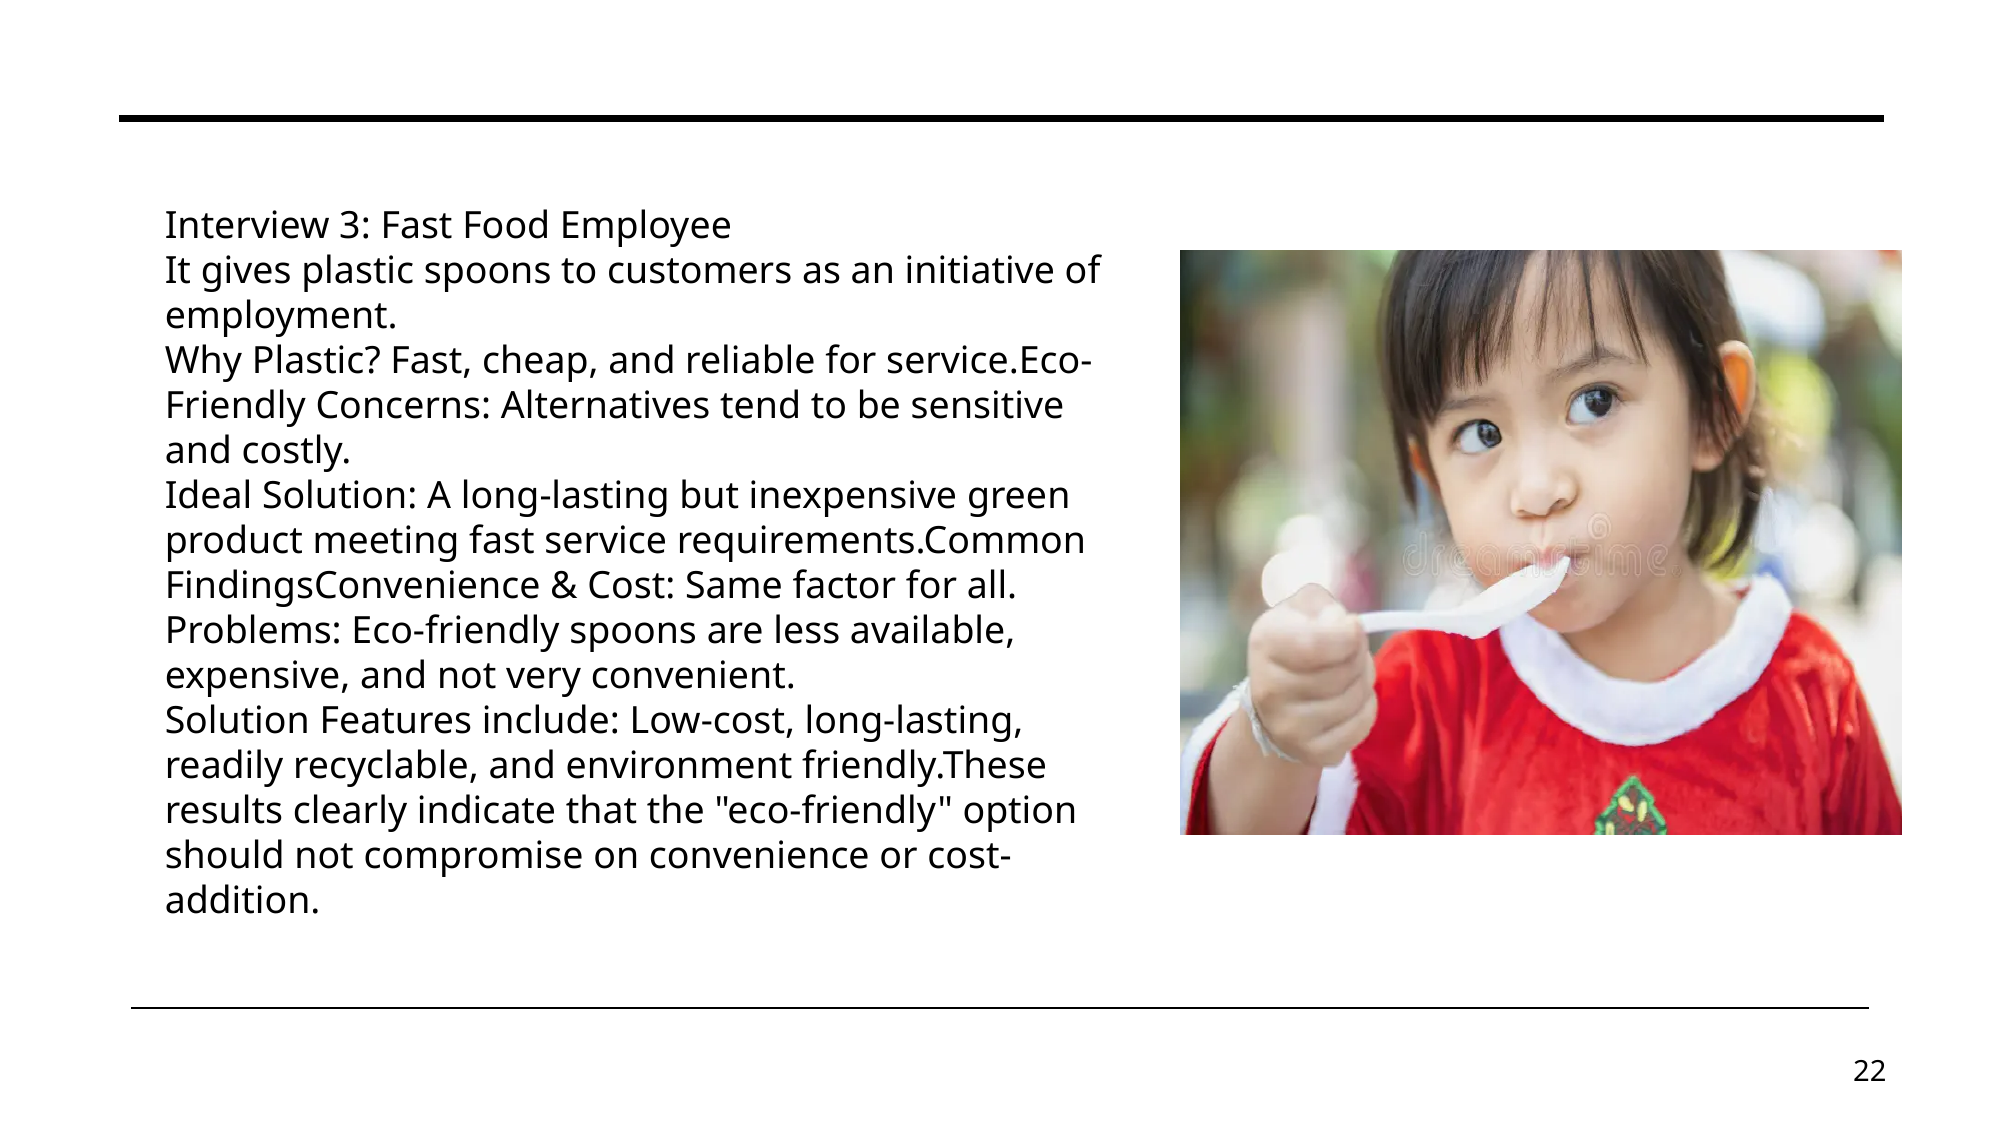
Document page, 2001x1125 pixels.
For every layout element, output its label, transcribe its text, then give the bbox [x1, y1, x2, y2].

text_box Interview 3: Fast Food Employee It gives plastic spoons to customers as an initiative of employment. Why Plastic? Fast, cheap, and reliable for service.Eco-Friendly Concerns: Alternatives tend to be sensitive and costly. Ideal Solution: A long-lasting but inexpensive green product meeting fast service requirements.Common FindingsConvenience & Cost: Same factor for all. Problems: Eco-friendly spoons are less available, expensive, and not very convenient. Solution Features include: Low-cost, long-lasting, readily recyclable, and environment friendly.These results clearly indicate that the "eco-friendly" option should not compromise on convenience or cost-addition. [150, 194, 1150, 929]
slide_number 22 [1791, 1042, 1902, 1103]
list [1180, 250, 1902, 835]
